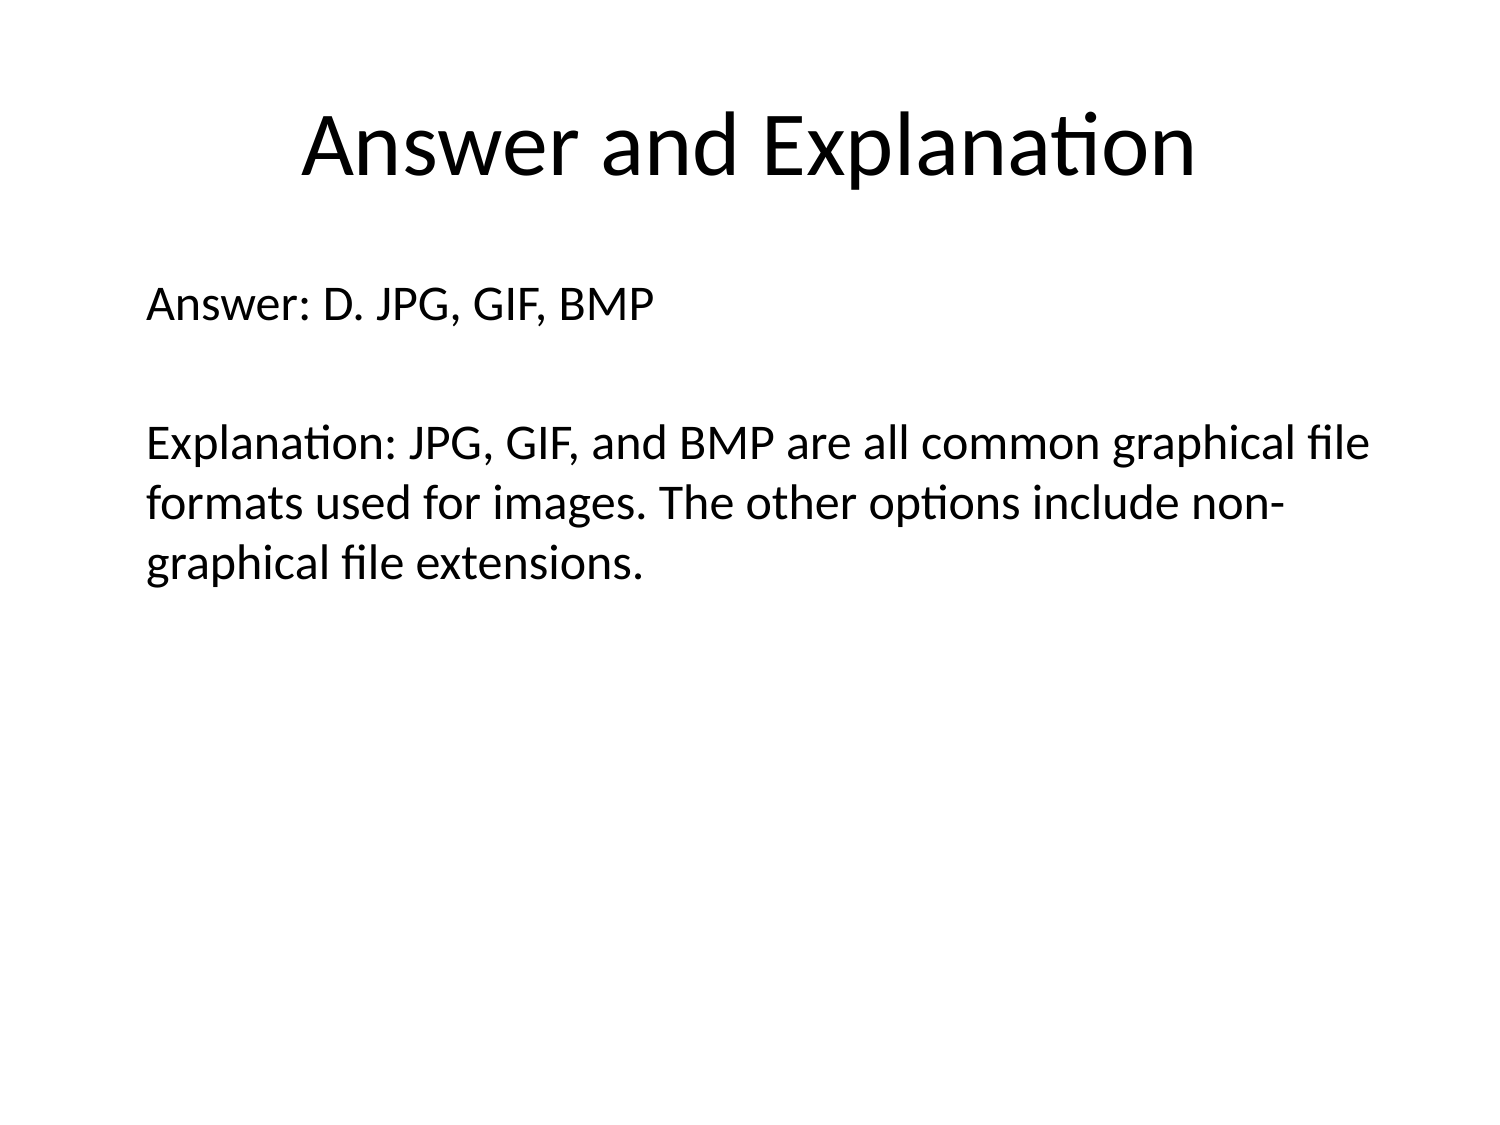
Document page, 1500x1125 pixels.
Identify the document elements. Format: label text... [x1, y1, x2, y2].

list Answer: D. JPG, GIF, BMP Explanation: JPG, GIF, and BMP are all common graphical file formats used for images. The other options include non-graphical file extensions. [75, 262, 1425, 1005]
title Answer and Explanation [75, 45, 1425, 233]
